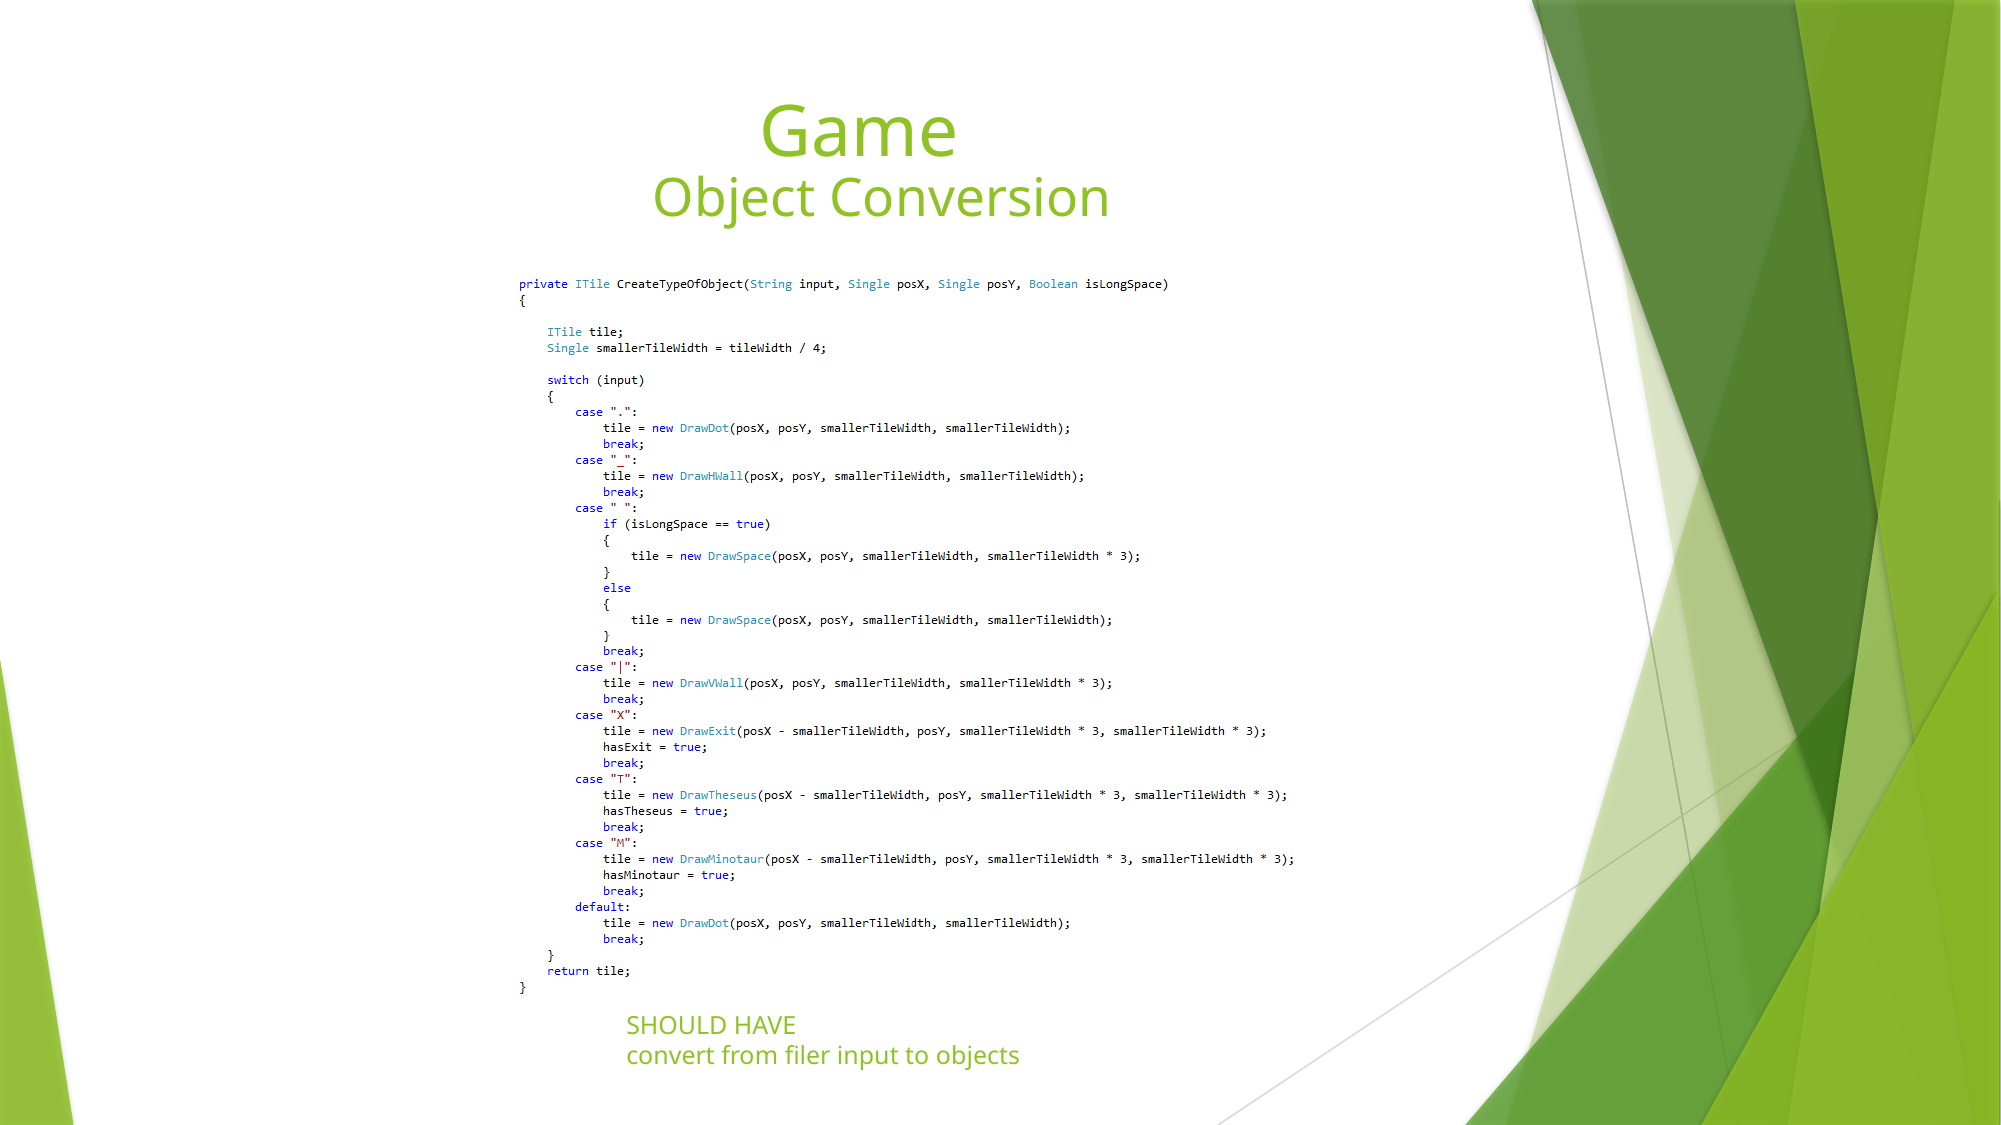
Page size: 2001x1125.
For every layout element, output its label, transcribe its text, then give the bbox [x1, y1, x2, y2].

text_box SHOULD HAVE convert from filer input to objects [611, 1007, 1215, 1125]
text_box Object Conversion [608, 155, 1157, 263]
text_box [584, 161, 1134, 269]
picture [508, 271, 1318, 1000]
title Game [651, 77, 1067, 155]
